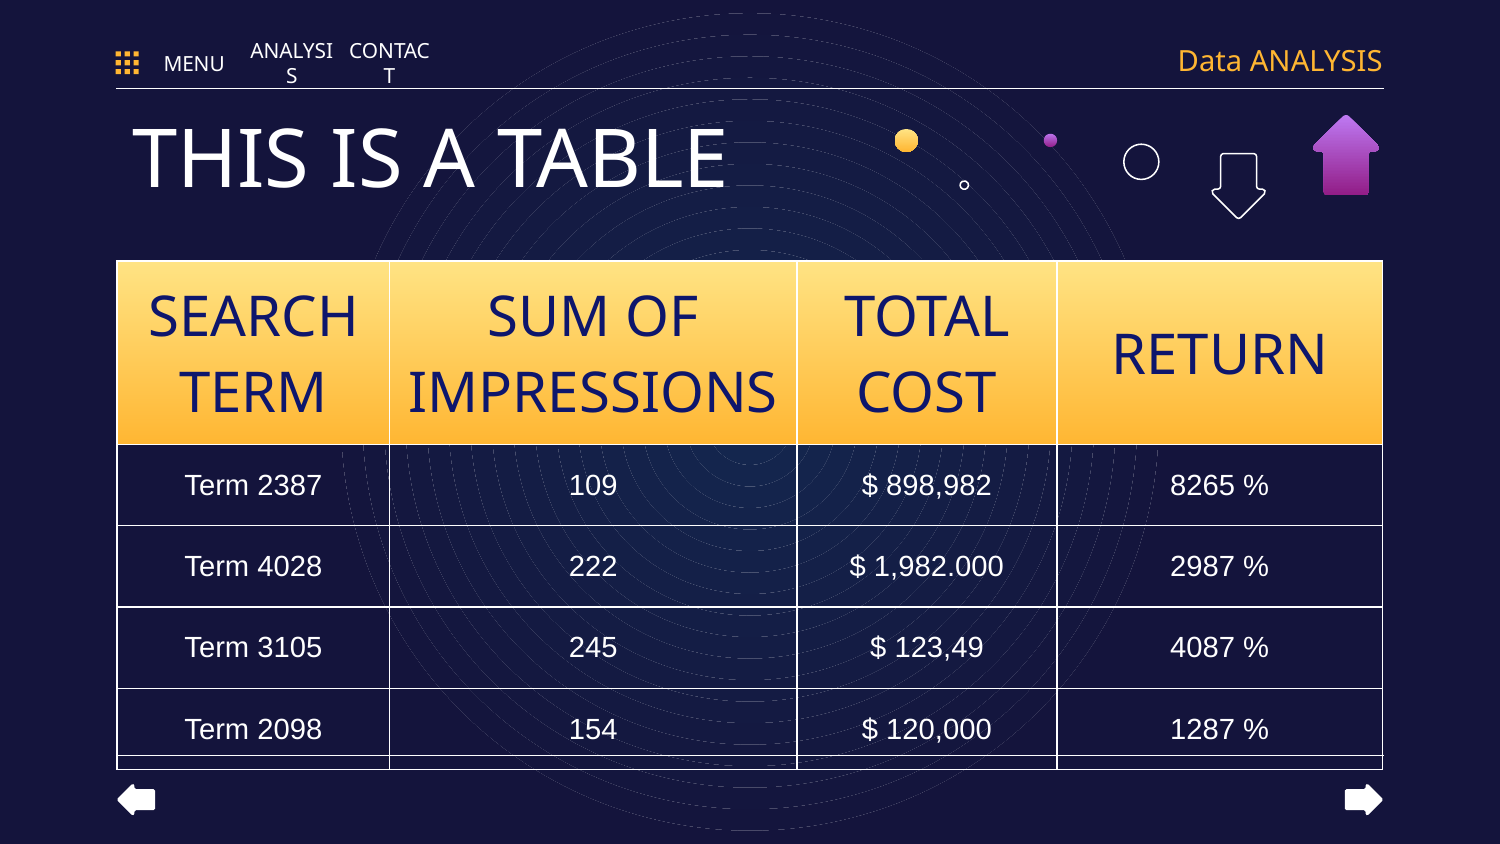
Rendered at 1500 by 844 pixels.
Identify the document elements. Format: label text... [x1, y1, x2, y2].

table_cell 245 [390, 608, 796, 688]
table_cell $ 120,000 [798, 689, 1056, 769]
table_cell Term 2387 [118, 445, 389, 525]
table_cell 109 [390, 445, 796, 525]
text_box [117, 784, 156, 816]
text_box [115, 50, 139, 75]
table_header TOTAL COST [798, 262, 1056, 444]
text_box [1313, 114, 1380, 196]
table_header SUM OF IMPRESSIONS [390, 262, 796, 444]
table_header SEARCH TERM [118, 262, 389, 444]
table_cell 8265 % [1058, 445, 1382, 525]
table_cell $ 1,982.000 [798, 526, 1056, 606]
title THIS IS A TABLE [117, 90, 1383, 191]
text_box [1212, 153, 1265, 219]
table_cell 4087 % [1058, 608, 1382, 688]
text_box CONTACT [346, 45, 433, 81]
text_box [1344, 784, 1383, 816]
text_box [1043, 133, 1058, 148]
table_cell 222 [390, 526, 796, 606]
text_box ANALYSIS [248, 45, 335, 81]
table_cell 2987 % [1058, 526, 1382, 606]
table_header RETURN [1058, 262, 1382, 444]
table_cell Term 3105 [118, 608, 389, 688]
table_cell 154 [390, 689, 796, 769]
table_cell $ 898,982 [798, 445, 1056, 525]
table_cell Term 2098 [118, 689, 389, 769]
text_box [894, 128, 918, 152]
table_cell Term 4028 [118, 526, 389, 606]
table_cell 1287 % [1058, 689, 1382, 769]
text_box [109, 45, 145, 81]
text_box MENU [151, 45, 237, 81]
text_box Data ANALYSIS [1158, 34, 1383, 85]
table_cell $ 123,49 [798, 608, 1056, 688]
